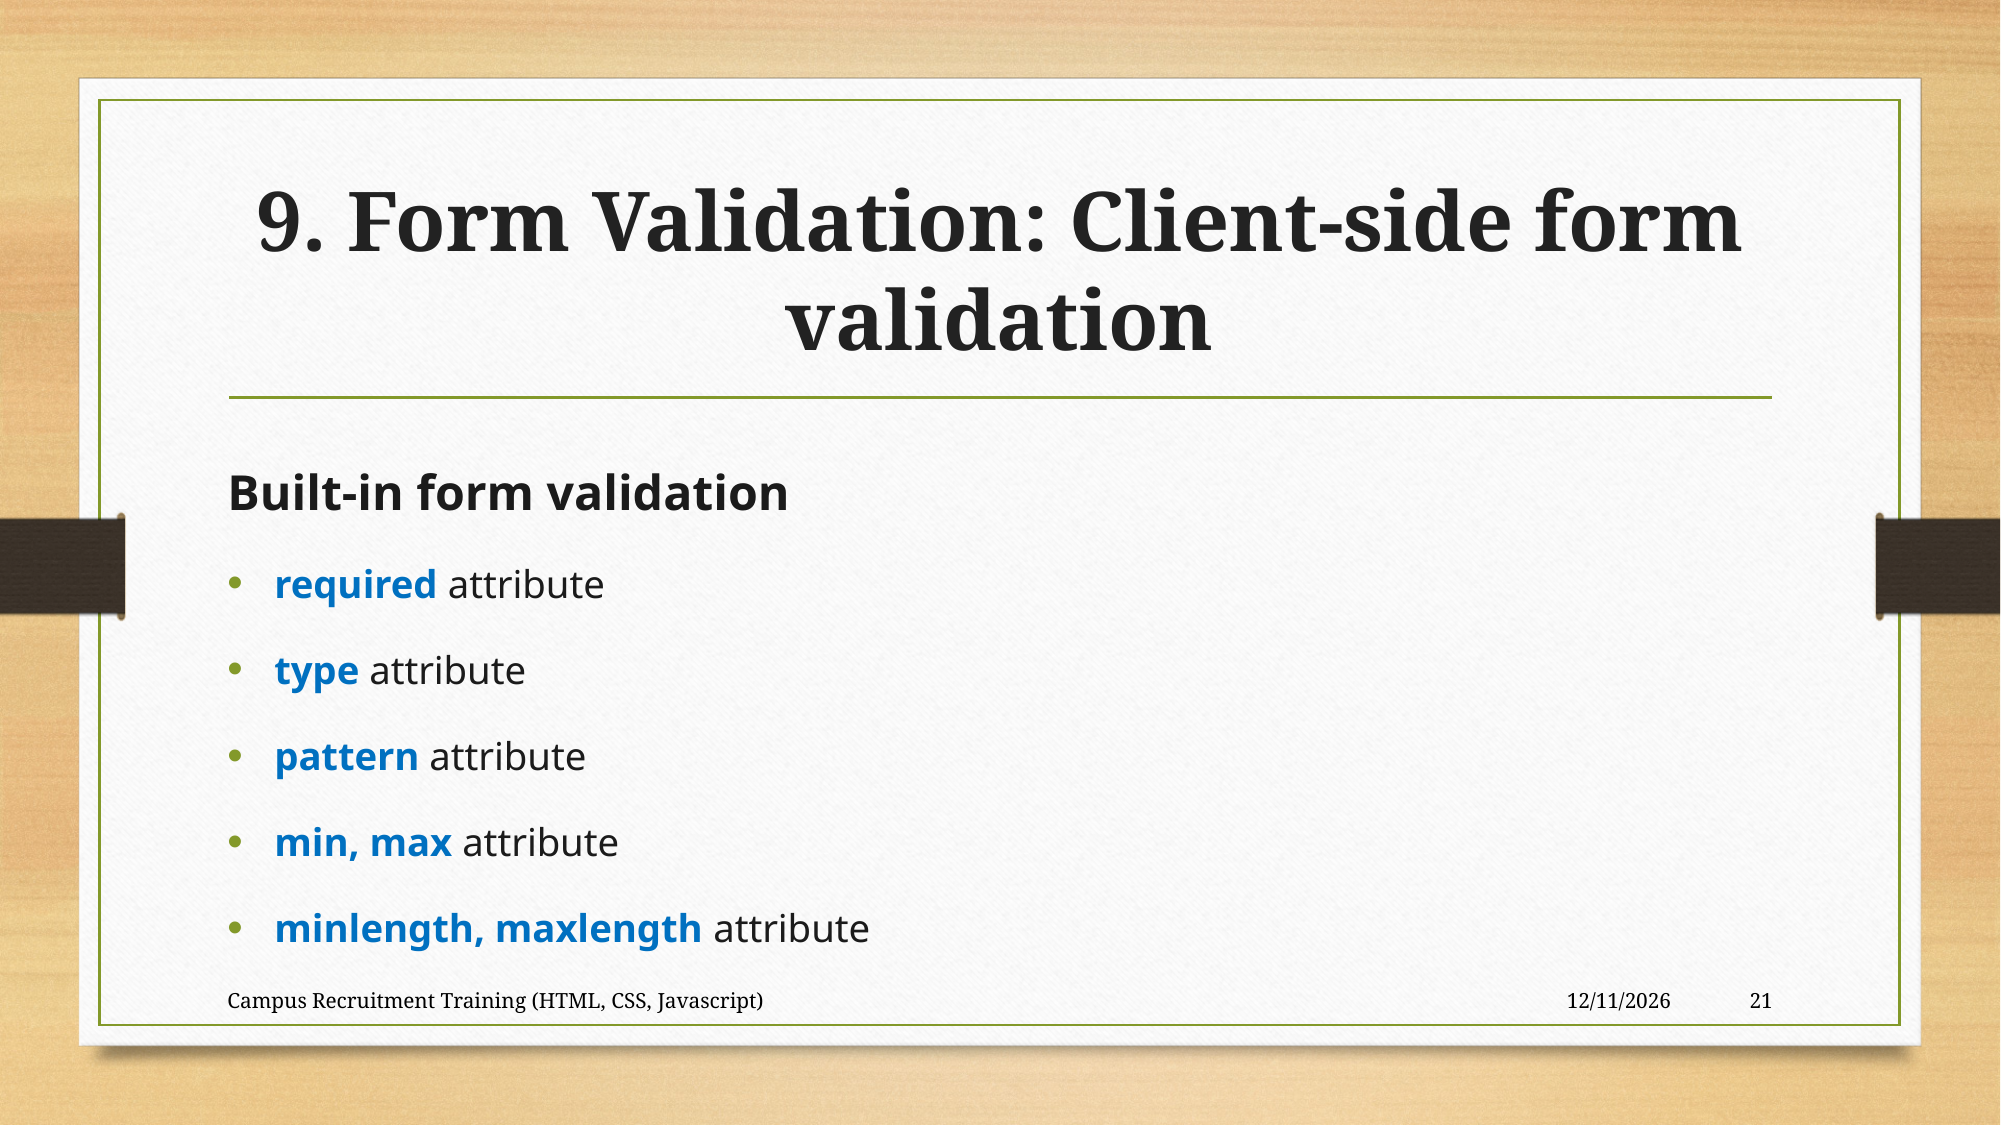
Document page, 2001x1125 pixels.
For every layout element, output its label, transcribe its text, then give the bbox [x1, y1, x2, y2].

footer Campus Recruitment Training (HTML, CSS, Javascript) [212, 979, 1411, 1025]
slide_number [1423, 979, 1686, 1025]
title 9. Form Validation: Client-side form validation [212, 161, 1788, 375]
picture [0, 0, 2001, 1125]
slide_number 21 [1698, 979, 1788, 1025]
list Built-in form validation required attribute type attribute pattern attribute min, max attribute minlength, maxlength attribute [212, 419, 1788, 964]
